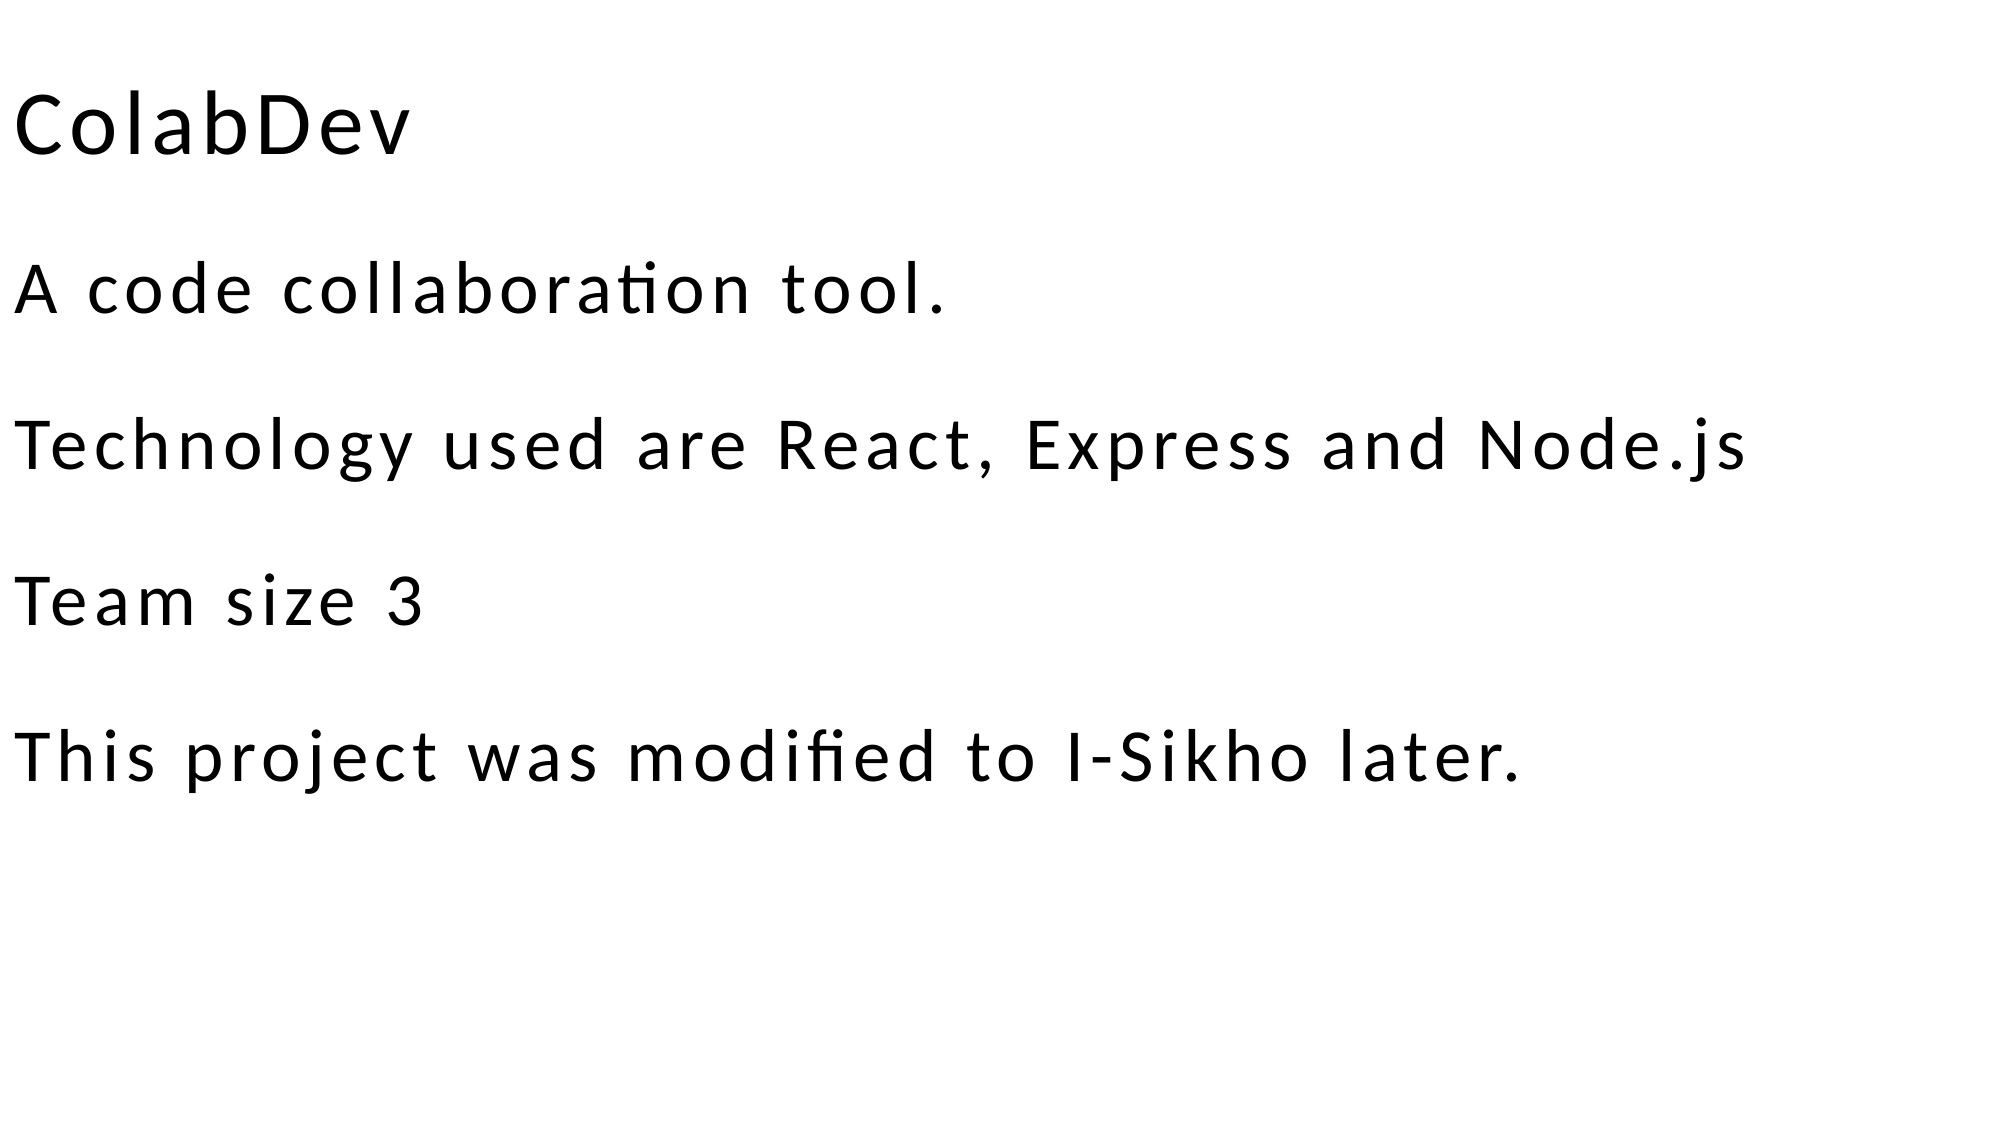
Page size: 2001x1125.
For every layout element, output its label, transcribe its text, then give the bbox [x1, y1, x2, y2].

list ColabDev A code collaboration tool. Technology used are React, Express and Node.js Team size 3 This project was modified to I-Sikho later. [0, 0, 2000, 1125]
